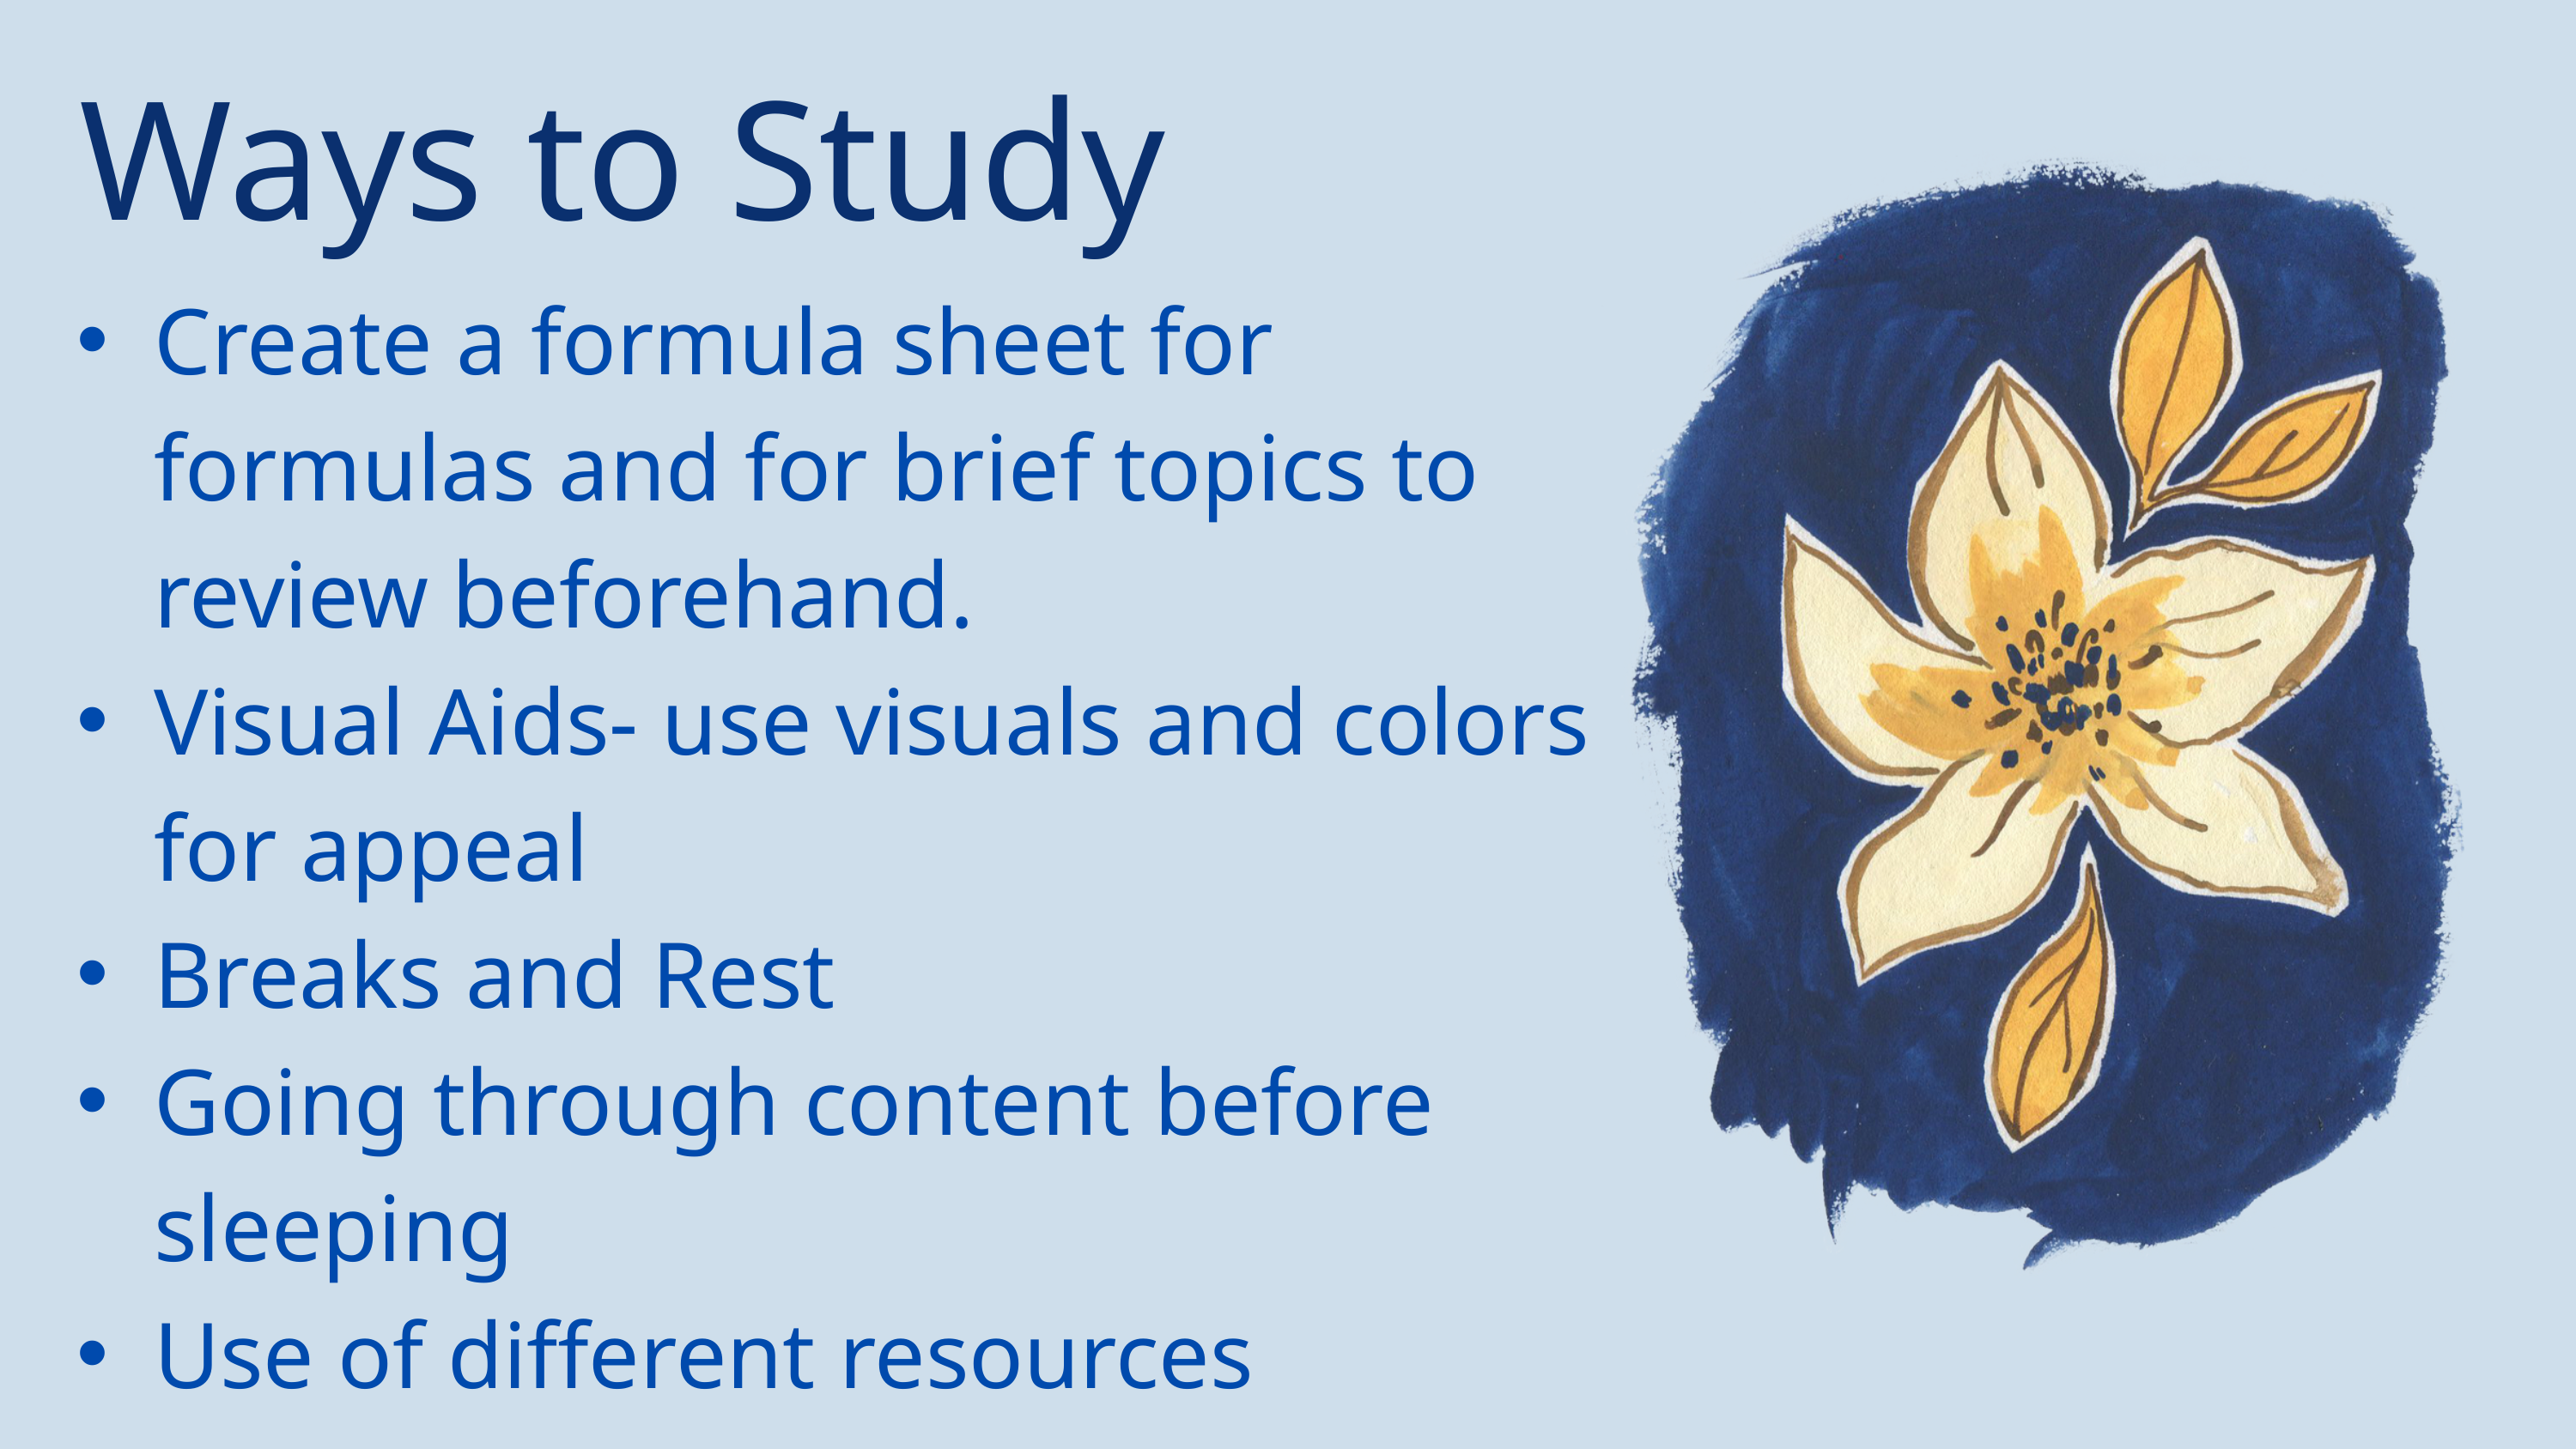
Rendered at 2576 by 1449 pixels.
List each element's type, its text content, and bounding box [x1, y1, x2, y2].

text_box [1550, 144, 2465, 1304]
text_box Ways to Study [52, 22, 1192, 253]
text_box Create a formula sheet for formulas and for brief topics to review beforehand. Visual Aids- use visuals and colors for appeal Breaks and Rest Going through content before sleeping Use of different resources [0, 265, 1624, 1449]
